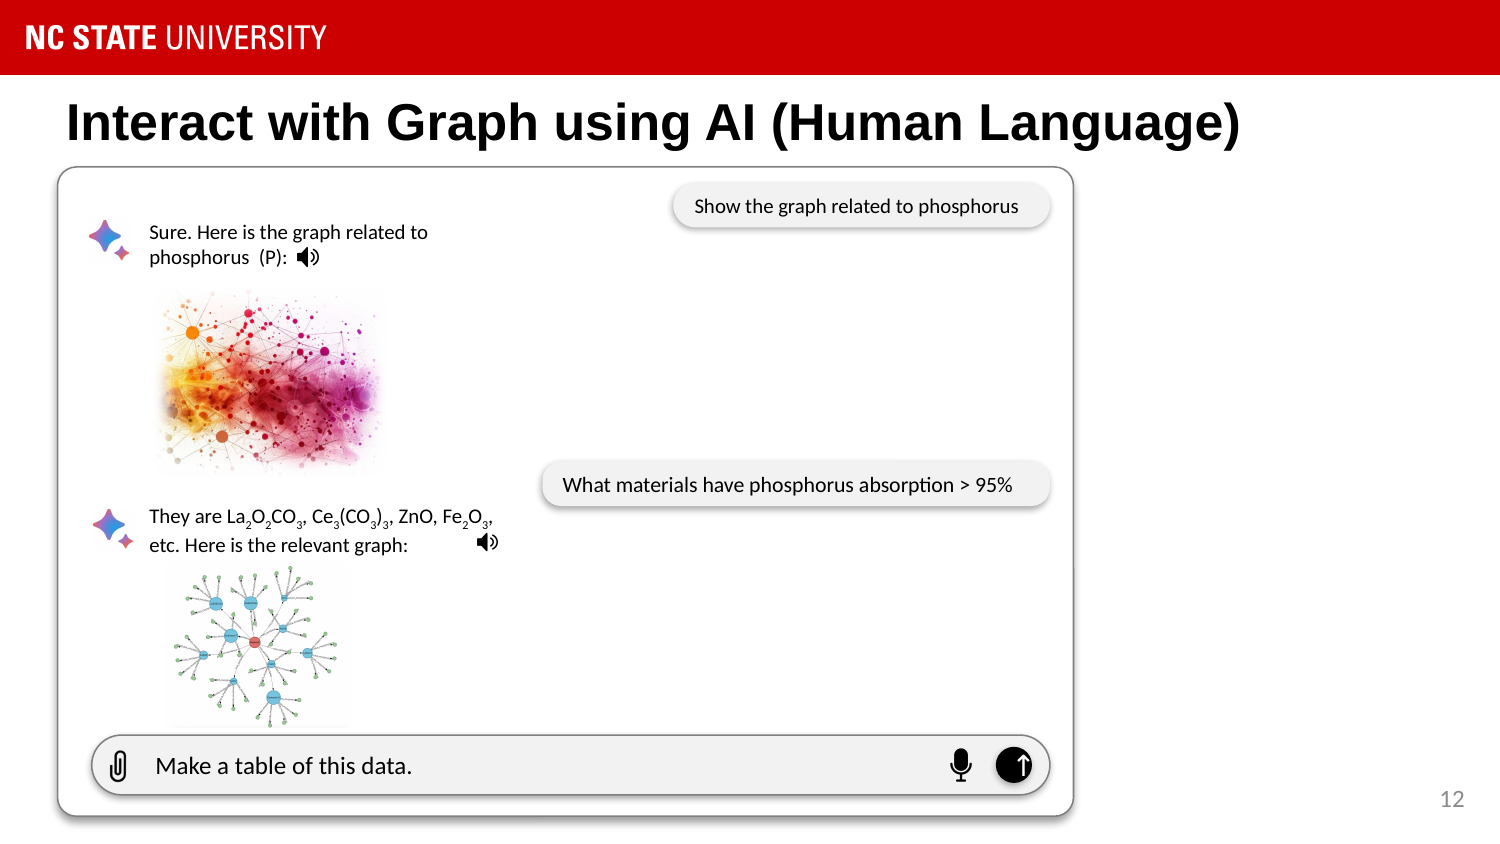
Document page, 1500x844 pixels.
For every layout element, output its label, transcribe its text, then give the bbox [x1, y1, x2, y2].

picture [477, 531, 498, 553]
text_box Sure. Here is the graph related to phosphorus (P): [134, 211, 512, 277]
picture [0, 0, 1500, 75]
picture [91, 506, 135, 551]
picture [297, 246, 320, 268]
text_box Show the graph related to phosphorus [672, 182, 1051, 229]
slide_number 12 [1389, 764, 1480, 830]
picture [75, 723, 163, 810]
picture [163, 560, 351, 729]
title Interact with Graph using AI (Human Language) [51, 72, 1480, 167]
picture [87, 218, 131, 262]
text_box [56, 166, 1075, 818]
text_box They are La2O2CO3, Ce3(CO3)3, ZnO, Fe2O3, etc. Here is the relevant graph: [134, 495, 512, 564]
text_box Make a table of this data. [137, 734, 1051, 796]
text_box What materials have phosphorus absorption > 95% [541, 460, 1051, 507]
text_box ↑ [995, 746, 1032, 783]
picture [942, 746, 980, 784]
picture [151, 285, 388, 478]
